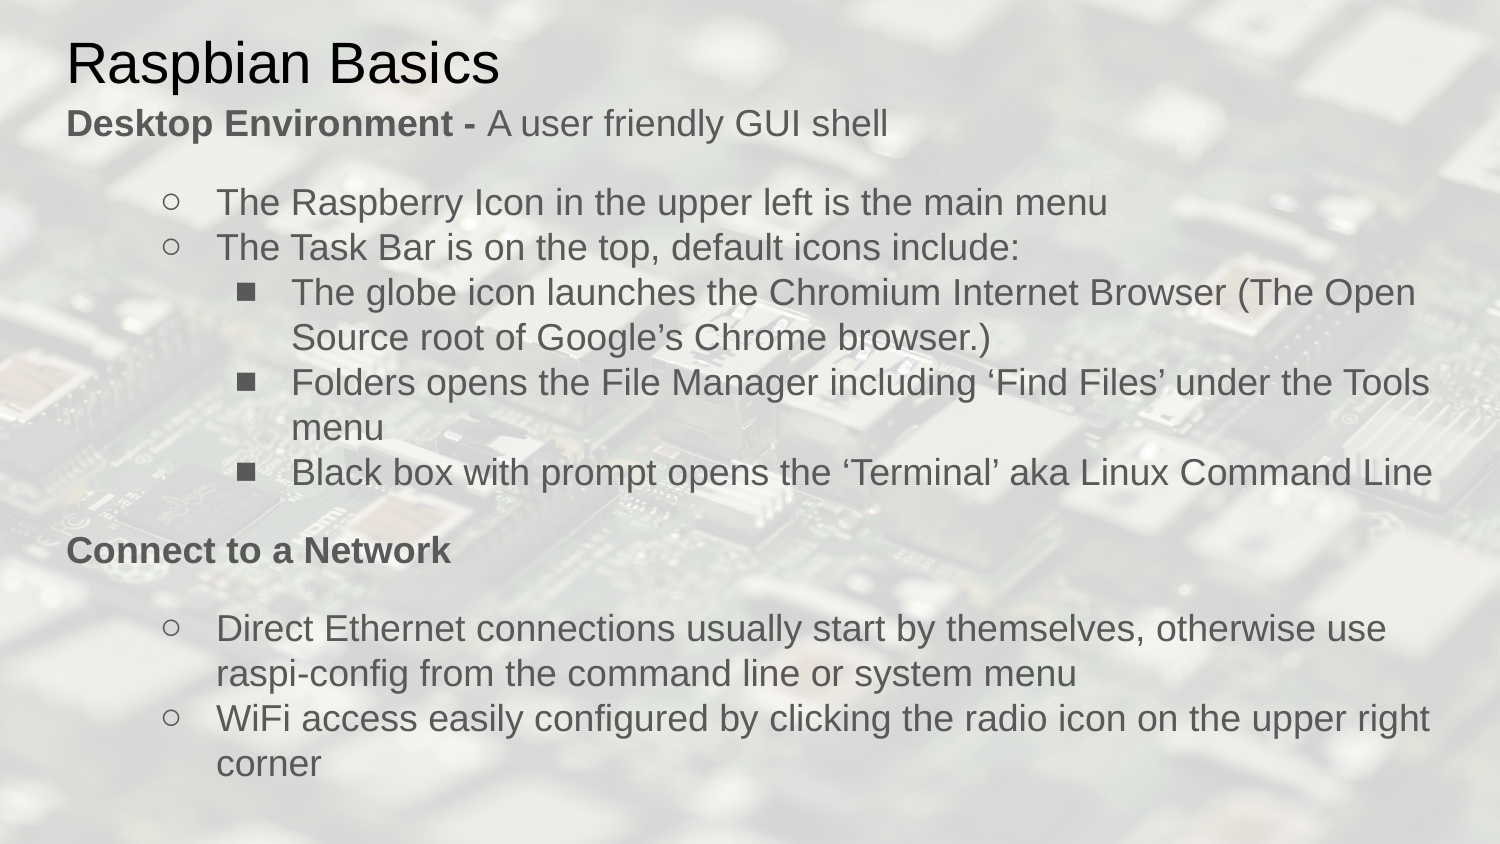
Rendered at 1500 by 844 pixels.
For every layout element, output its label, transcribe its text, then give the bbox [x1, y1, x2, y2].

picture [0, 0, 1500, 844]
title Raspbian Basics [51, 10, 1449, 84]
list Desktop Environment - A user friendly GUI shell The Raspberry Icon in the upper left is the main menu The Task Bar is on the top, default icons include: The globe icon launches the Chromium Internet Browser (The Open Source root of Google’s Chrome browser.) Folders opens the File Manager including ‘Find Files’ under the Tools menu Black box with prompt opens the ‘Terminal’ aka Linux Command Line Connect to a Network Direct Ethernet connections usually start by themselves, otherwise use raspi-config from the command line or system menu WiFi access easily configured by clicking the radio icon on the upper right corner [51, 84, 1449, 844]
